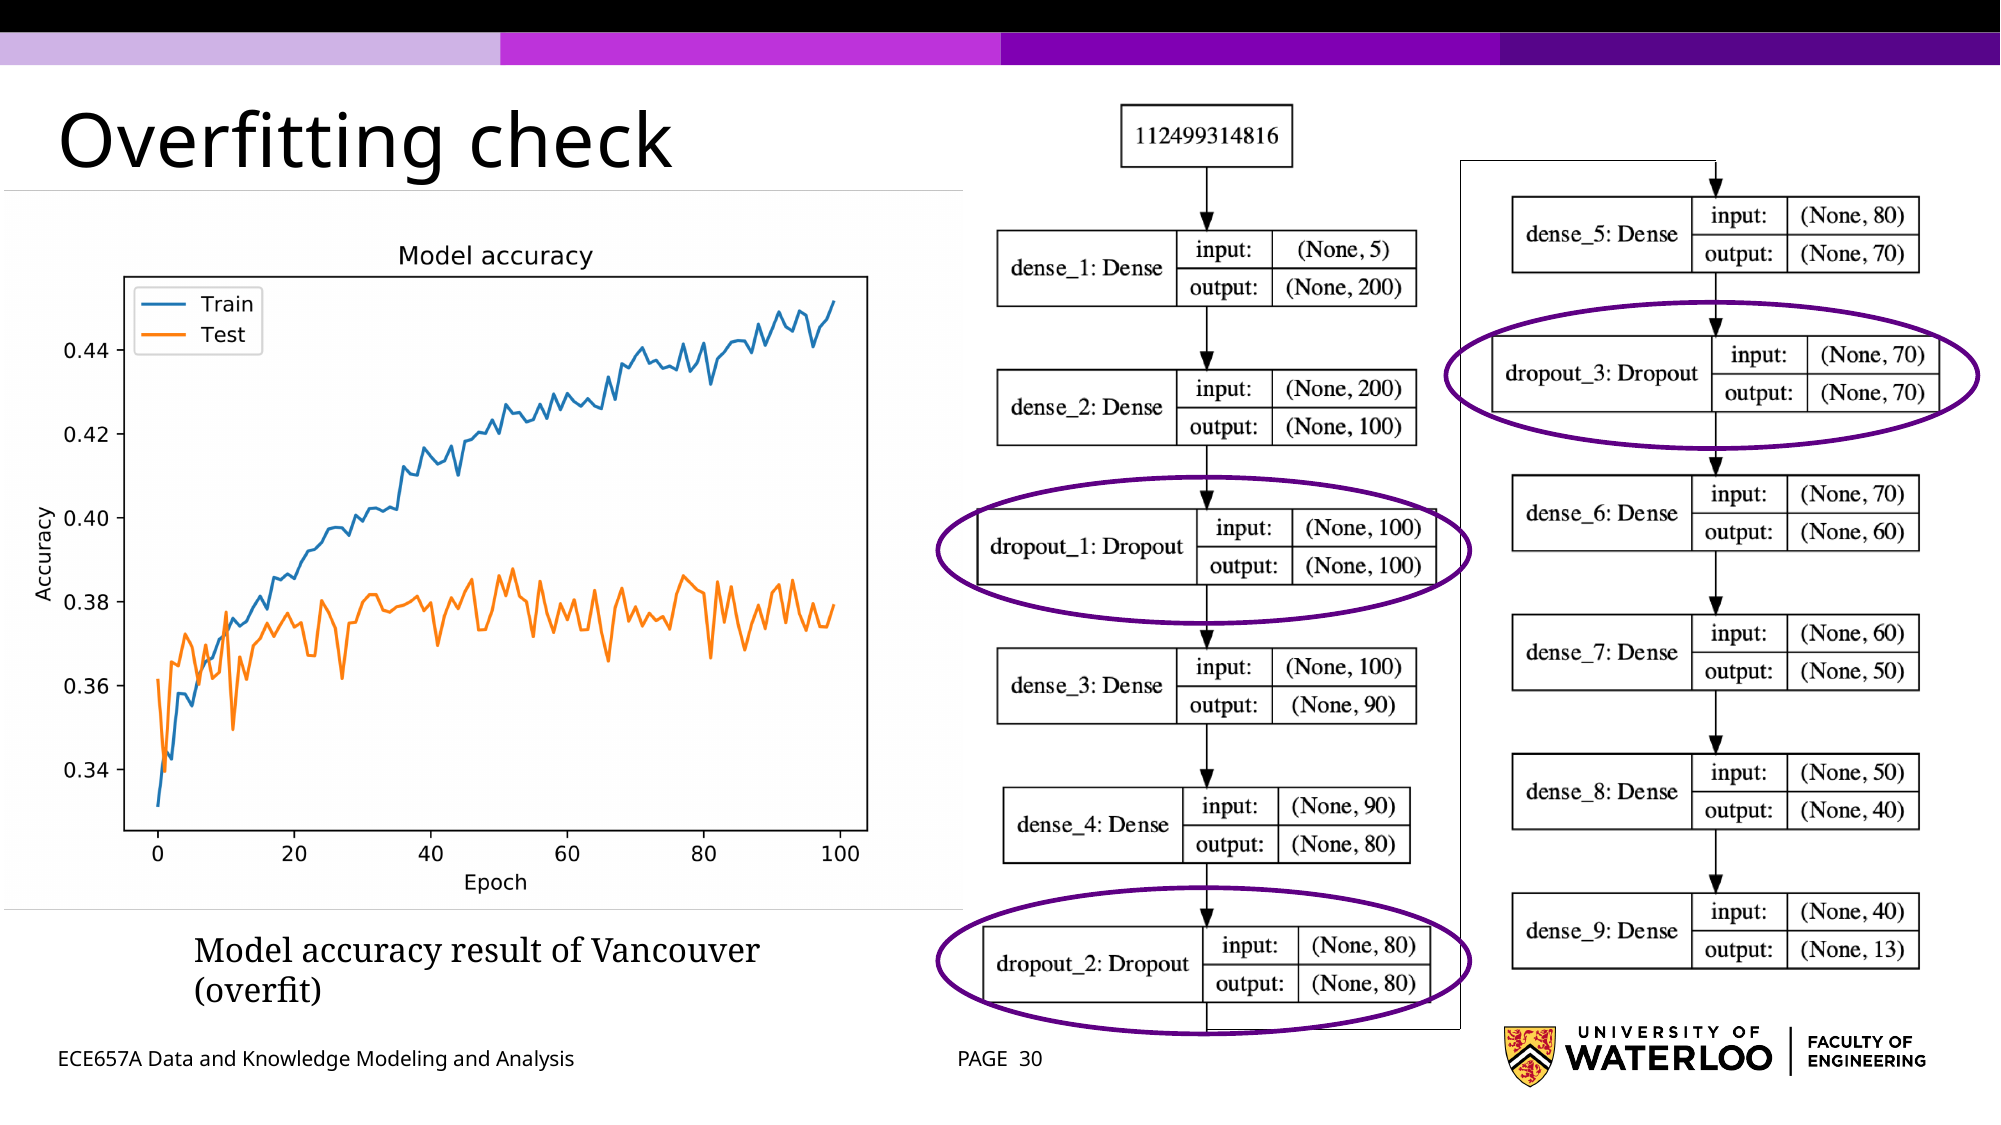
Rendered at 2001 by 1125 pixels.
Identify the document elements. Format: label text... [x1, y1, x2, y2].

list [3, 190, 963, 910]
text_box [1444, 350, 1460, 401]
picture [1446, 983, 1460, 1029]
picture [1446, 982, 1982, 1125]
text_box [963, 514, 970, 587]
text_box [1443, 927, 1460, 995]
picture [1479, 161, 1952, 976]
picture [970, 97, 1443, 1032]
text_box Model accuracy result of Vancouver (overfit) [178, 921, 872, 1017]
text_box [1461, 940, 1471, 982]
footer ECE657A Data and Knowledge Modeling and Analysis [42, 1039, 900, 1081]
text_box [1443, 517, 1460, 584]
text_box [1952, 342, 1979, 409]
text_box [1461, 530, 1471, 571]
text_box [1461, 338, 1479, 412]
title Overfitting check [42, 71, 1941, 219]
text_box [936, 924, 970, 997]
slide_number PAGE 30 [916, 1039, 1084, 1081]
